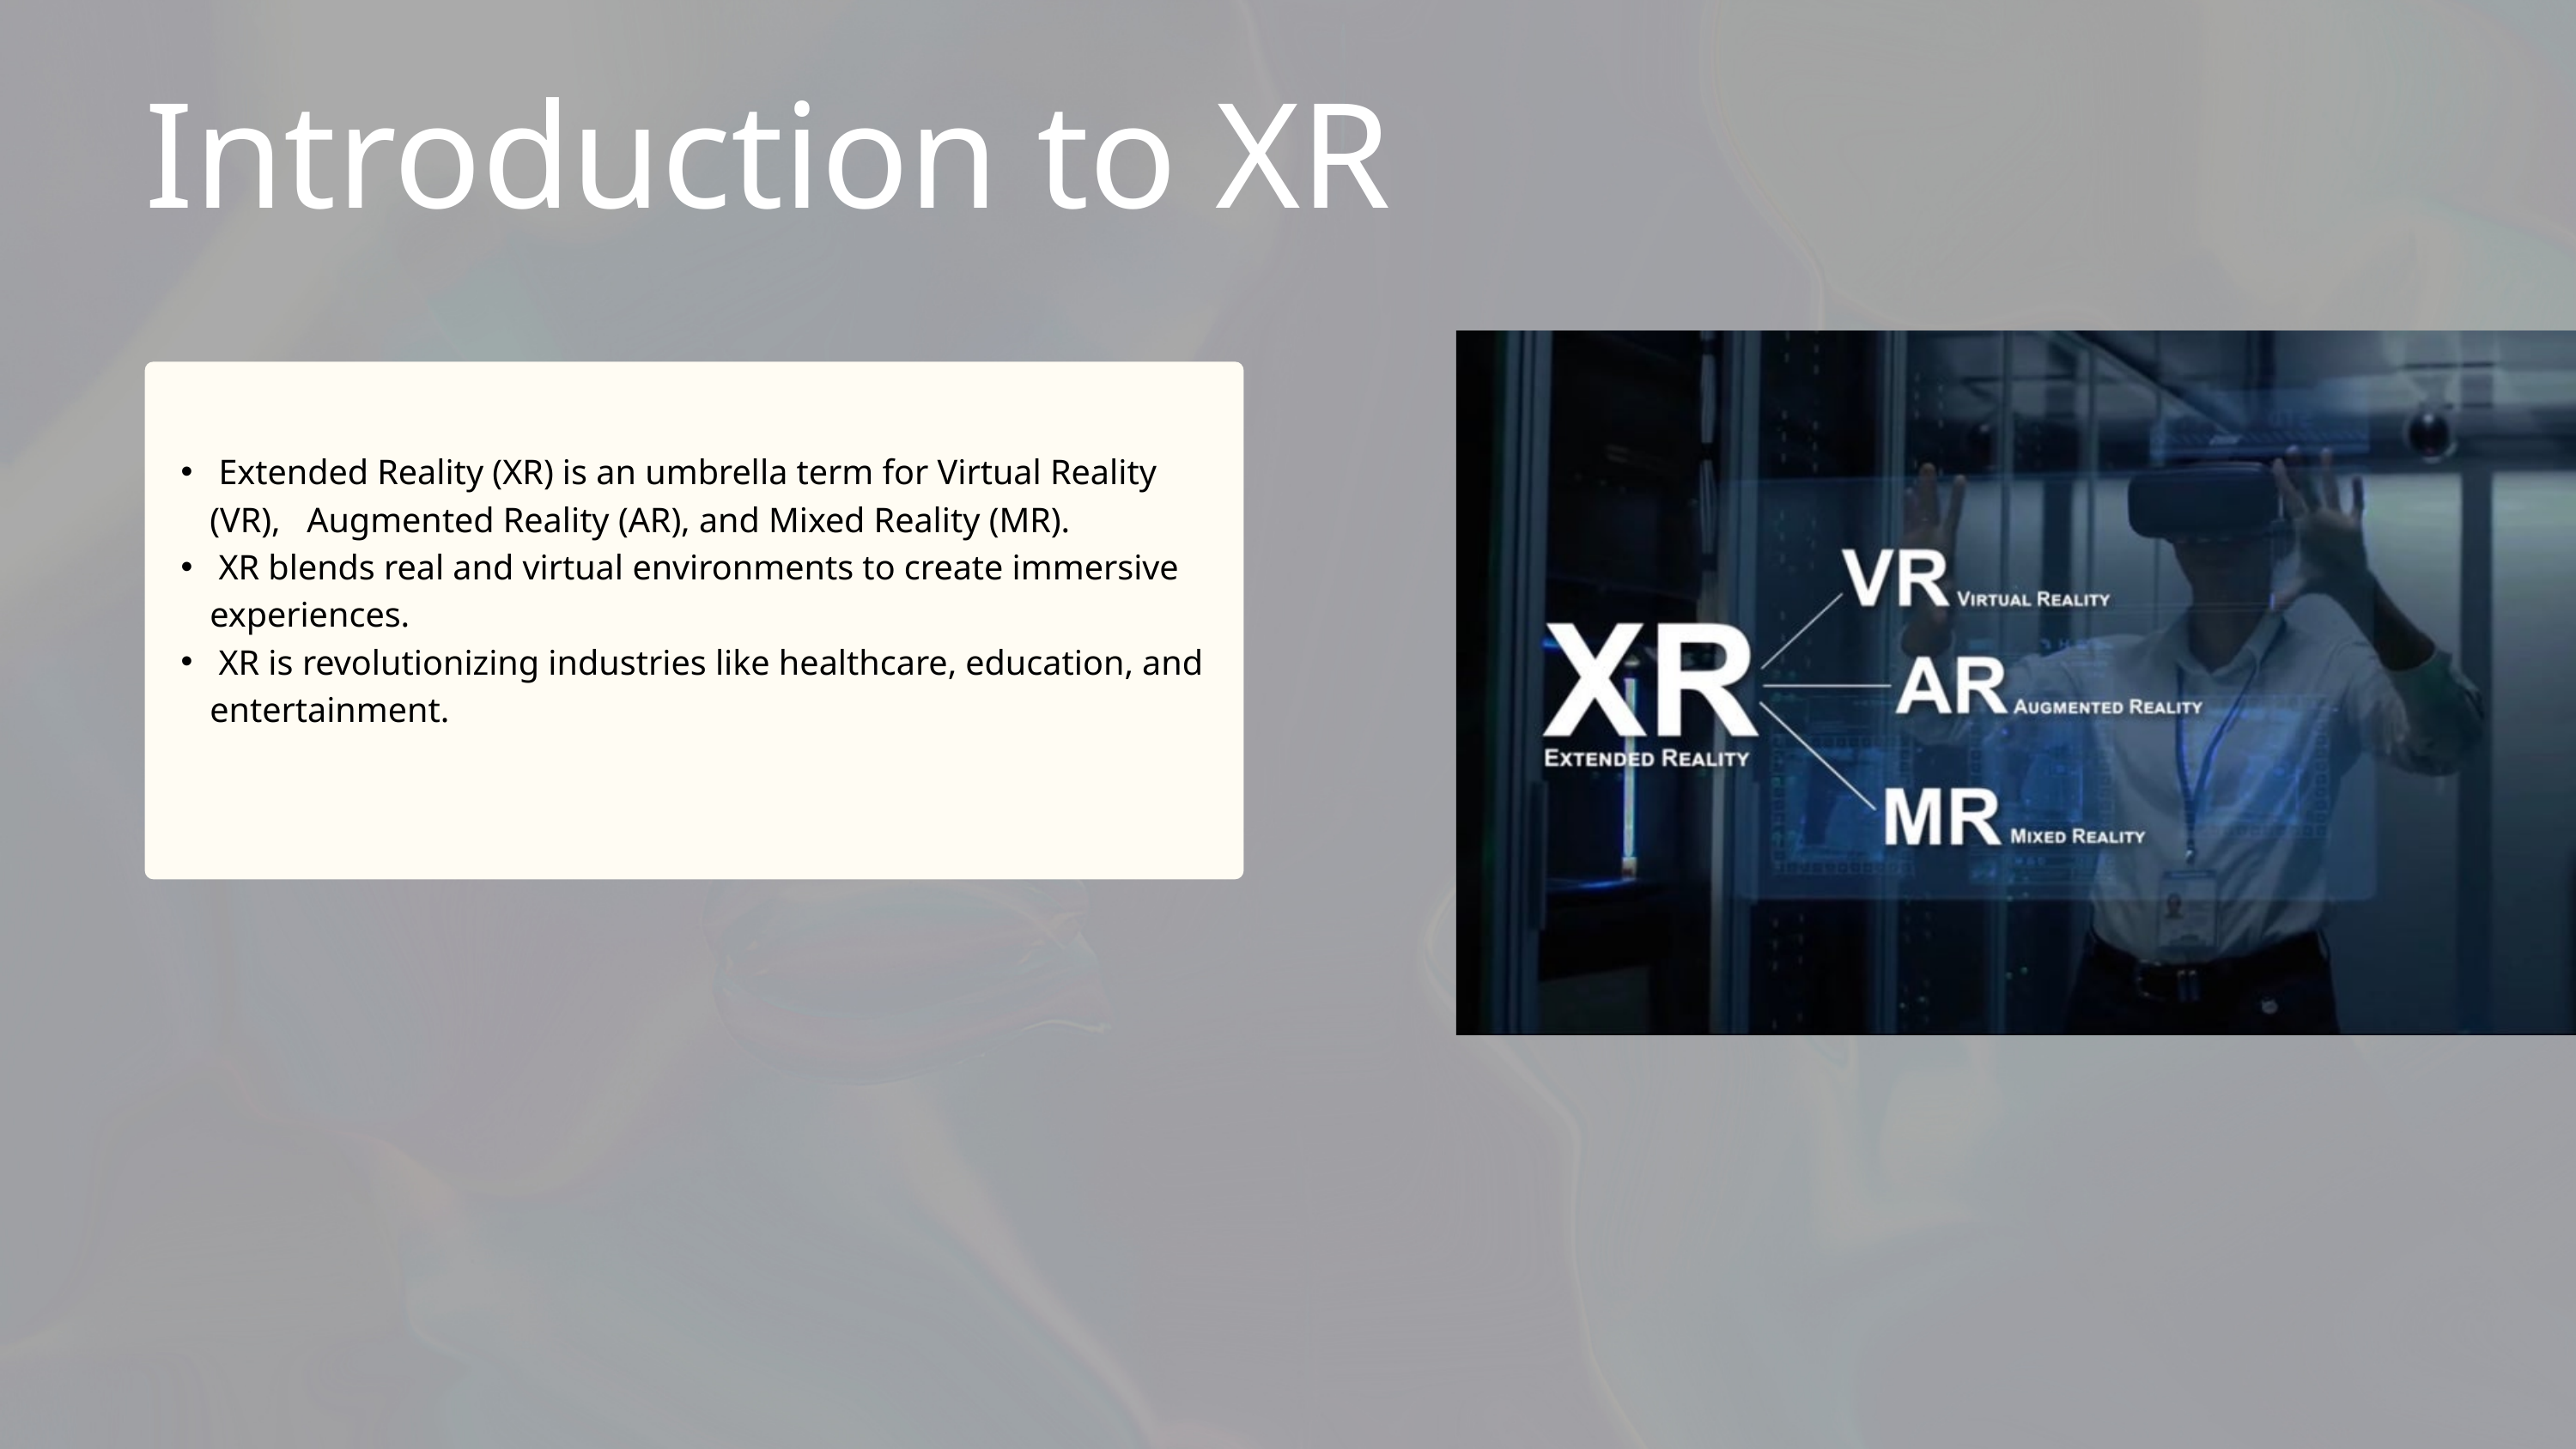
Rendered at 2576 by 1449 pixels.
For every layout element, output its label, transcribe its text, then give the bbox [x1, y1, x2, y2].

text_box Introduction to XR [144, 131, 1418, 238]
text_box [144, 361, 1244, 880]
text_box [1455, 330, 2576, 1035]
text_box [0, 0, 2576, 1449]
